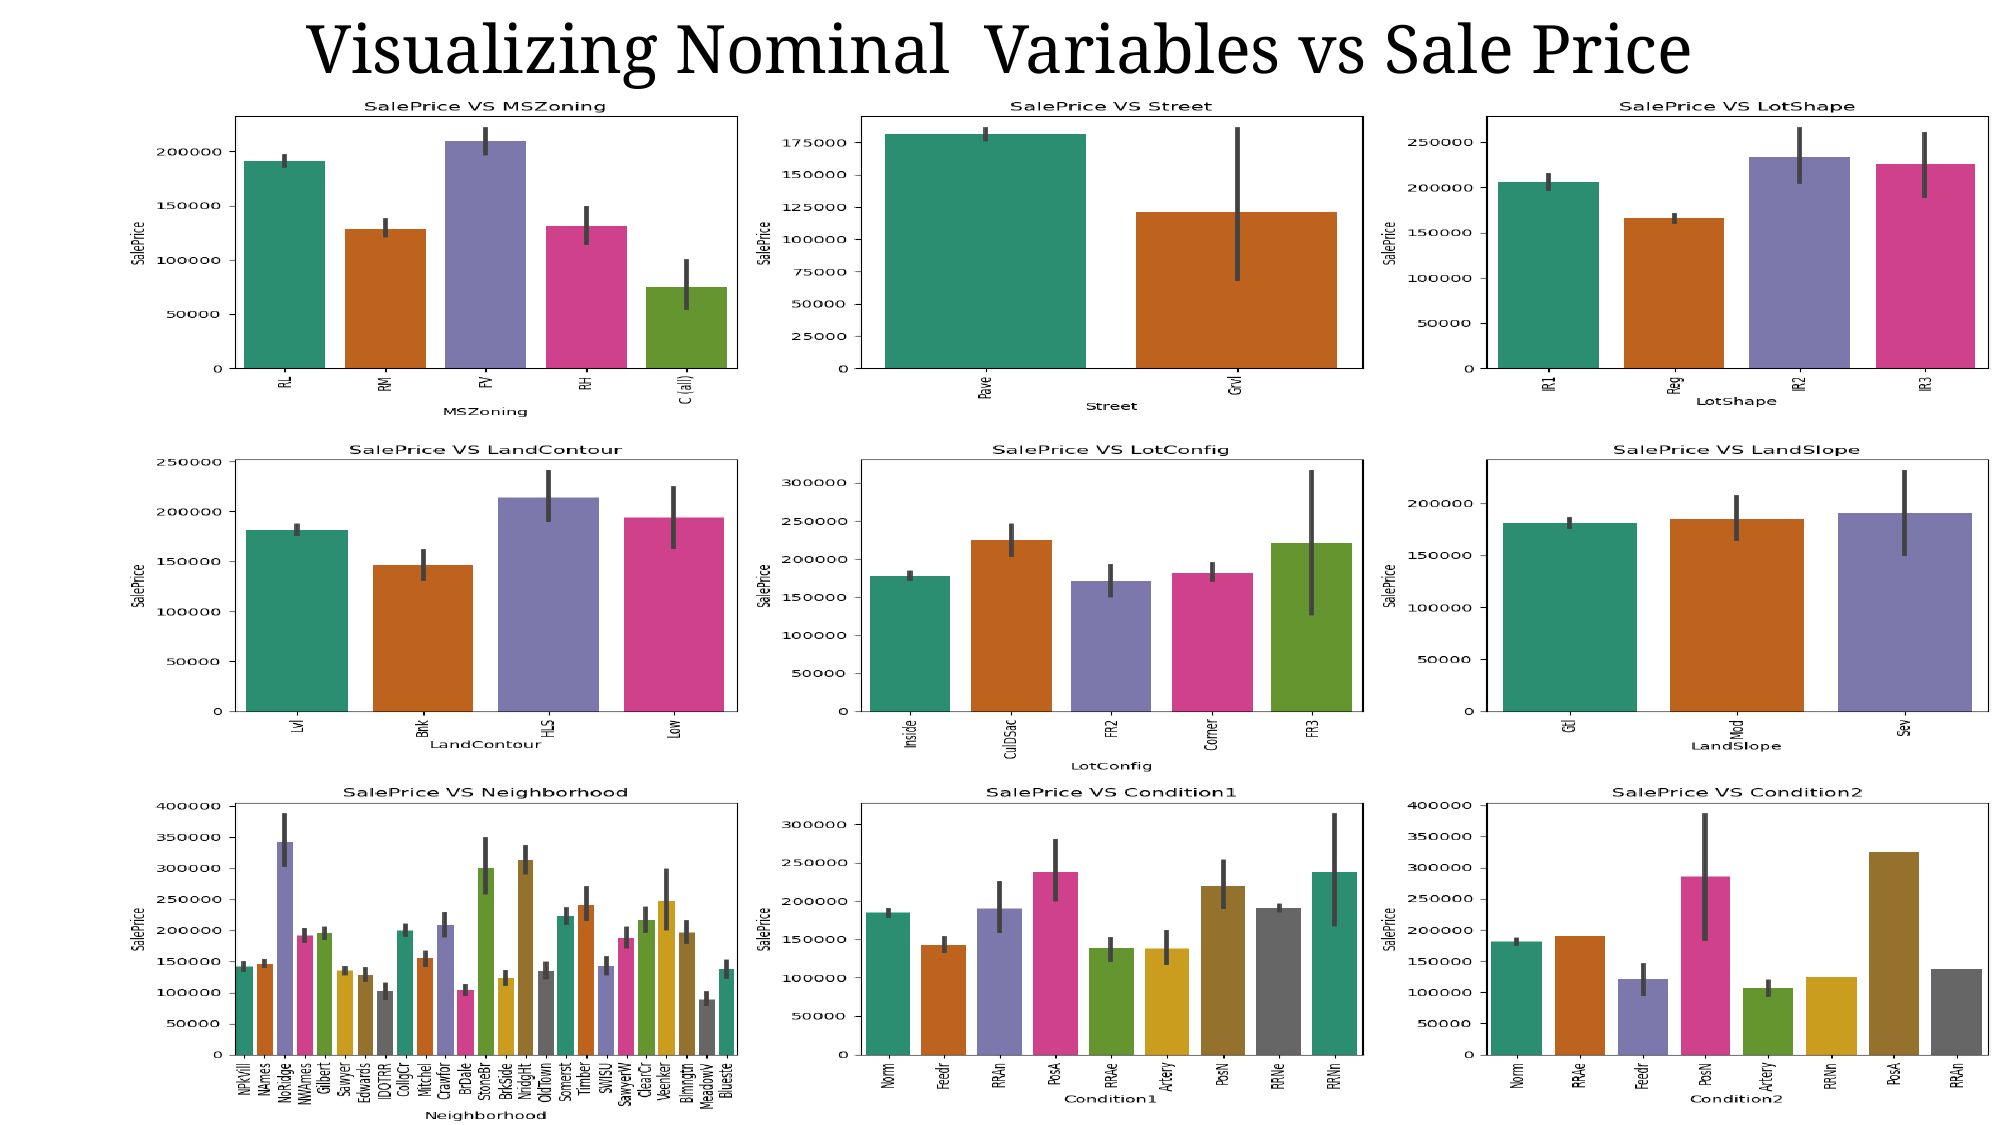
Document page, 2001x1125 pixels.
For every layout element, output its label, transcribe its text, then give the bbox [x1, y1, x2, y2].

picture [118, 95, 2000, 1125]
text_box Visualizing Nominal Variables vs Sale Price [118, 0, 1882, 95]
